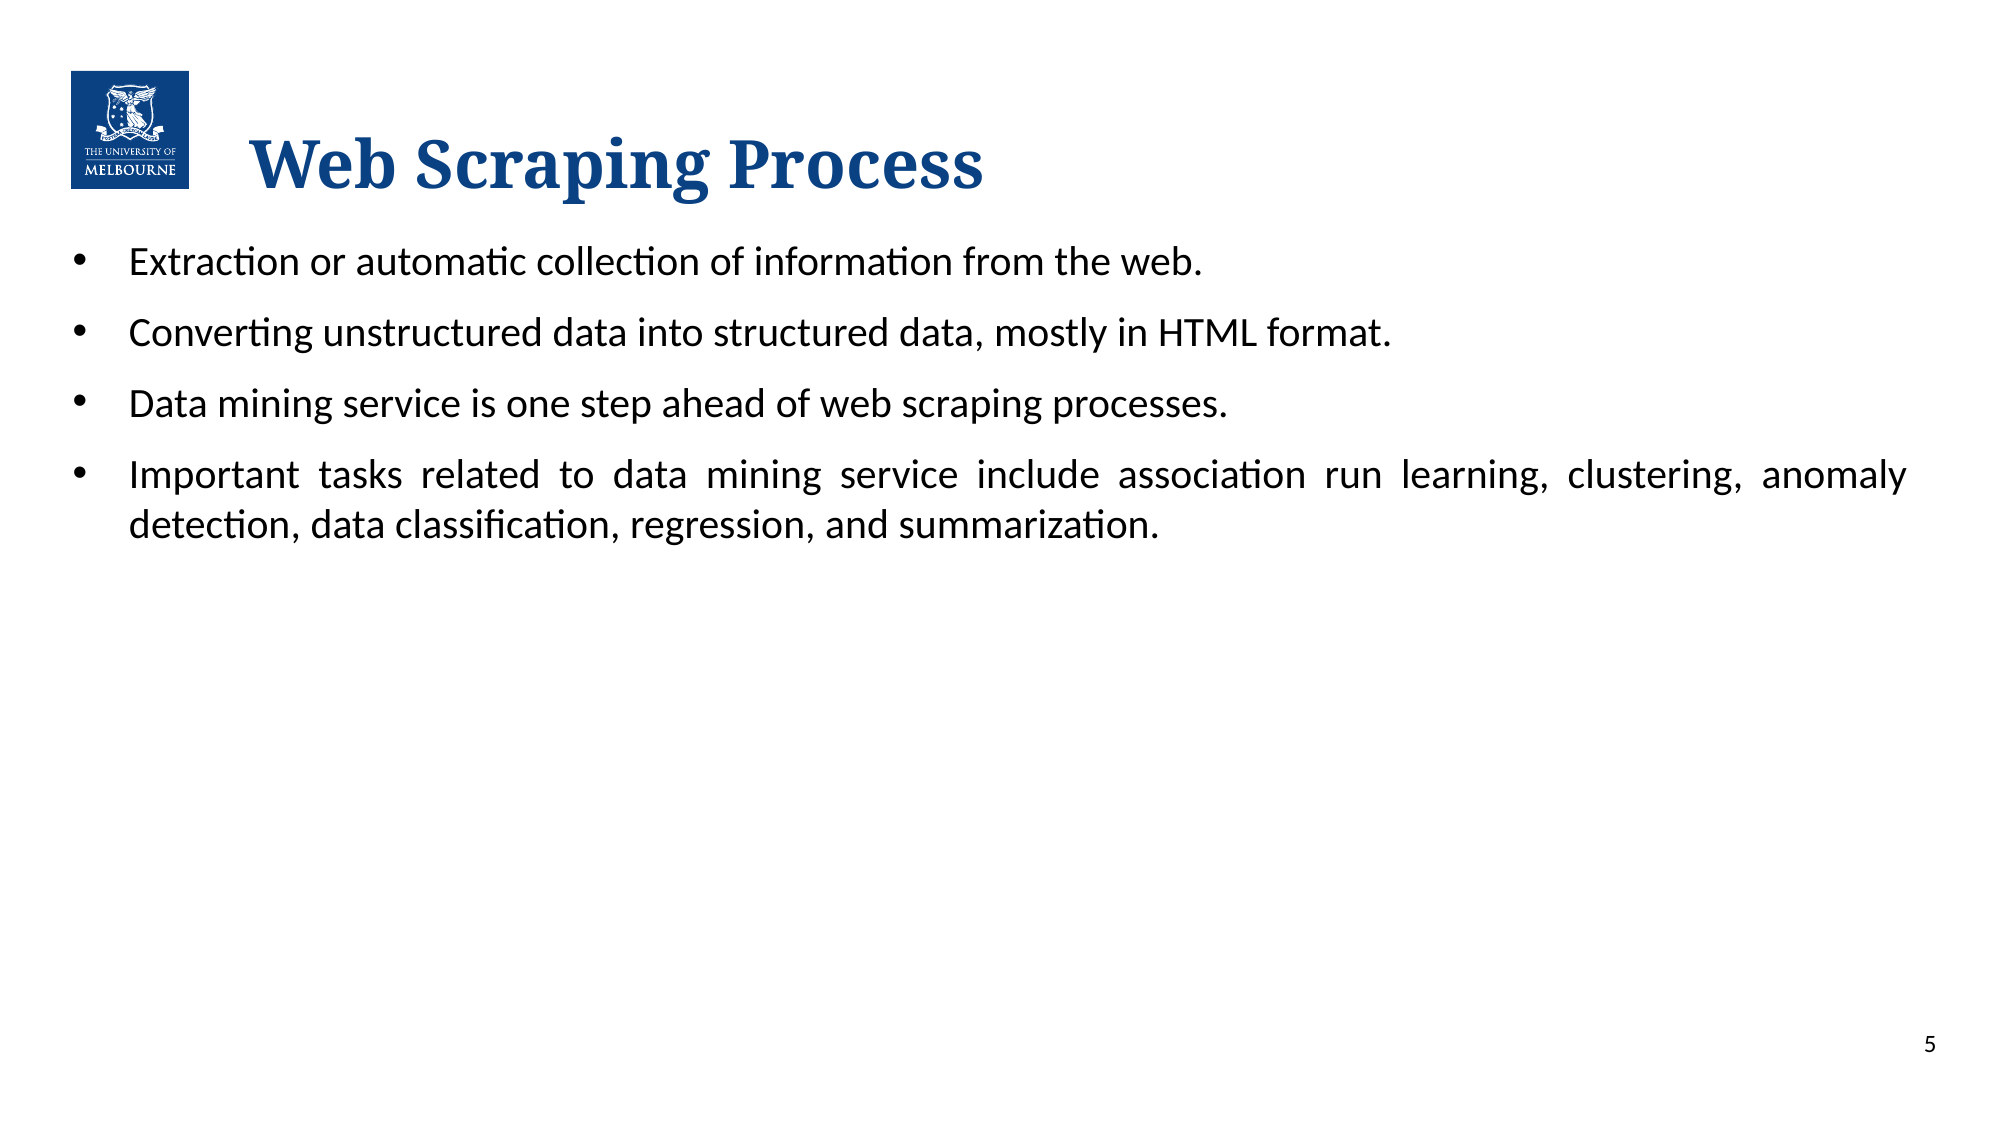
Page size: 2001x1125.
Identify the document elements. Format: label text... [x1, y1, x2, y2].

title Web Scraping Process [234, 64, 1924, 211]
slide_number 5 [1797, 1012, 1937, 1073]
text_box Extraction or automatic collection of information from the web. Converting unstructured data into structured data, mostly in HTML format. Data mining service is one step ahead of web scraping processes. Important tasks related to data mining service include association run learning, clustering, anomaly detection, data classification, regression, and summarization. [57, 226, 1924, 983]
